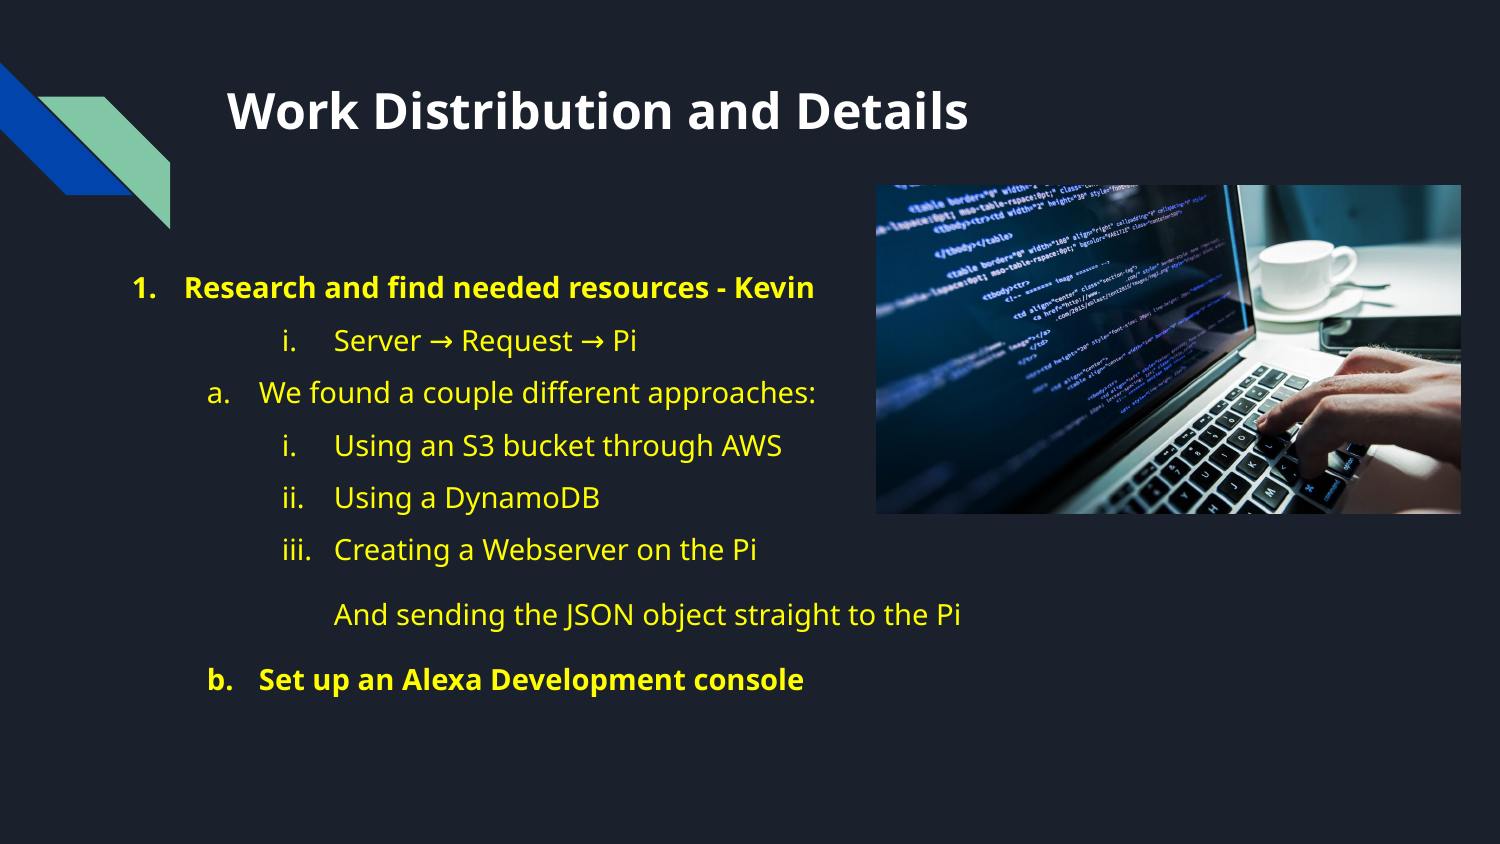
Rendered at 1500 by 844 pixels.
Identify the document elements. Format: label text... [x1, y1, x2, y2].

title Work Distribution and Details [212, 64, 1368, 215]
list Research and find needed resources - Kevin Server → Request → Pi We found a couple different approaches: Using an S3 bucket through AWS Using a DynamoDB Creating a Webserver on the Pi And sending the JSON object straight to the Pi Set up an Alexa Development console [93, 237, 1368, 669]
picture [876, 184, 1461, 514]
